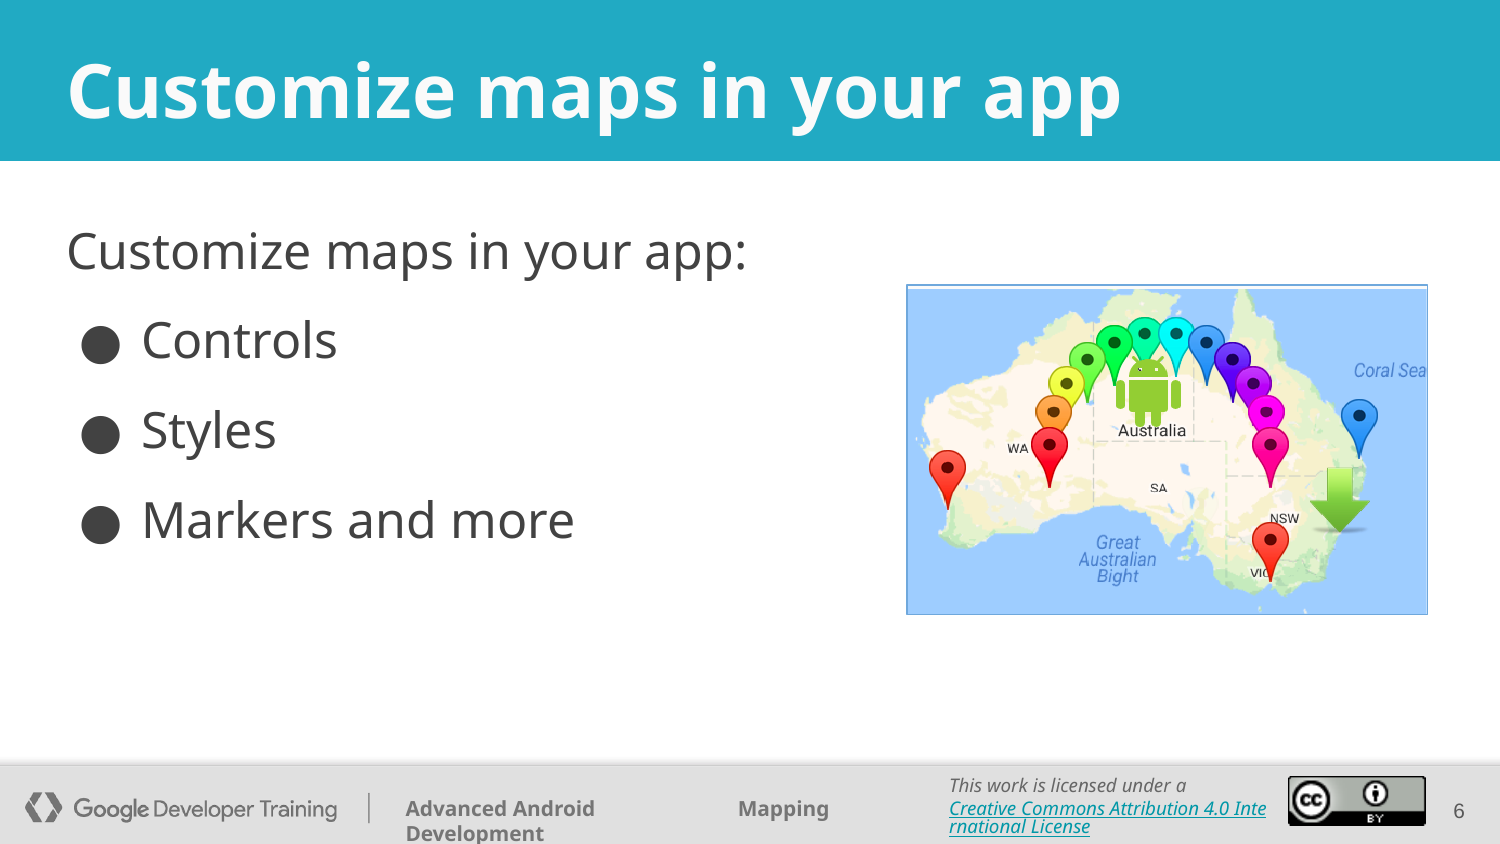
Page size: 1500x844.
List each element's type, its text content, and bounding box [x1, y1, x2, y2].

title Customize maps in your app [51, 28, 1449, 122]
picture [0, 161, 1500, 844]
slide_number 6 [1389, 777, 1480, 842]
list Customize maps in your app: Controls Styles Markers and more [51, 195, 816, 756]
